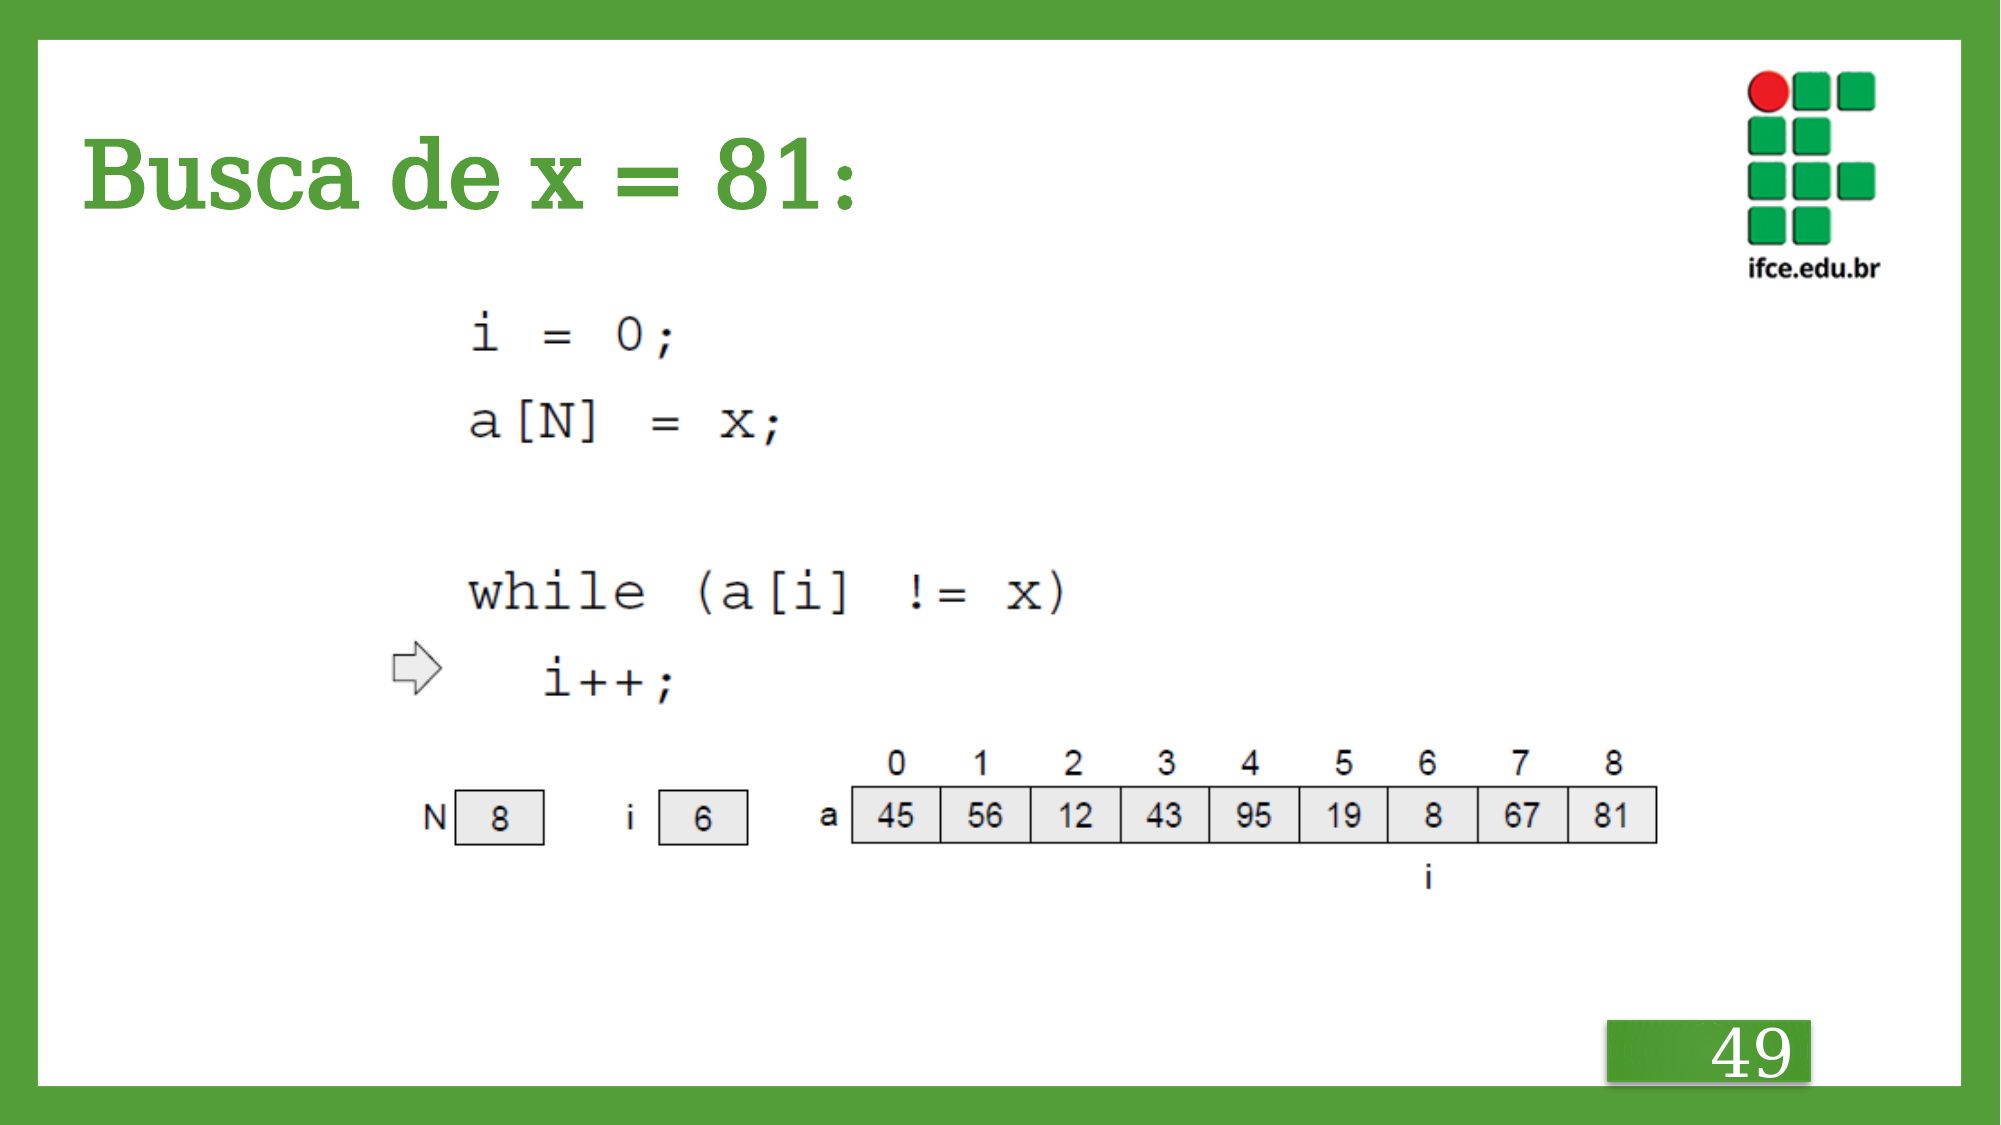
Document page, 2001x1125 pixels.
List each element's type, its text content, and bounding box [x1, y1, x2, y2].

title Busca de x = 81: [65, 66, 1656, 289]
picture [372, 45, 1957, 911]
slide_number 49 [1607, 1020, 1811, 1082]
